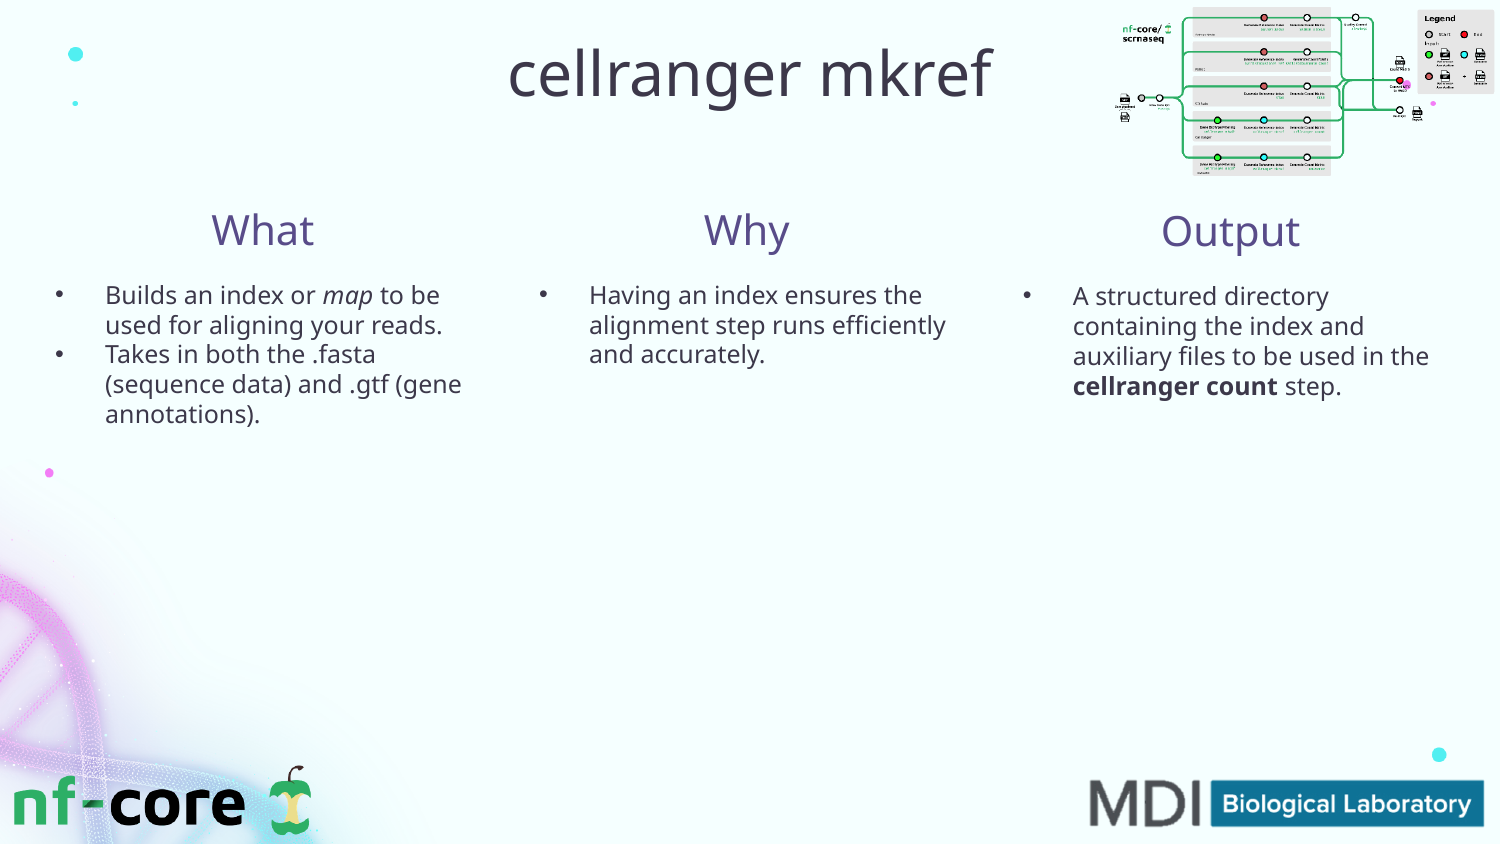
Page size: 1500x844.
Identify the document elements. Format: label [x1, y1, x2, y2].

text_box [0, 0, 1500, 844]
